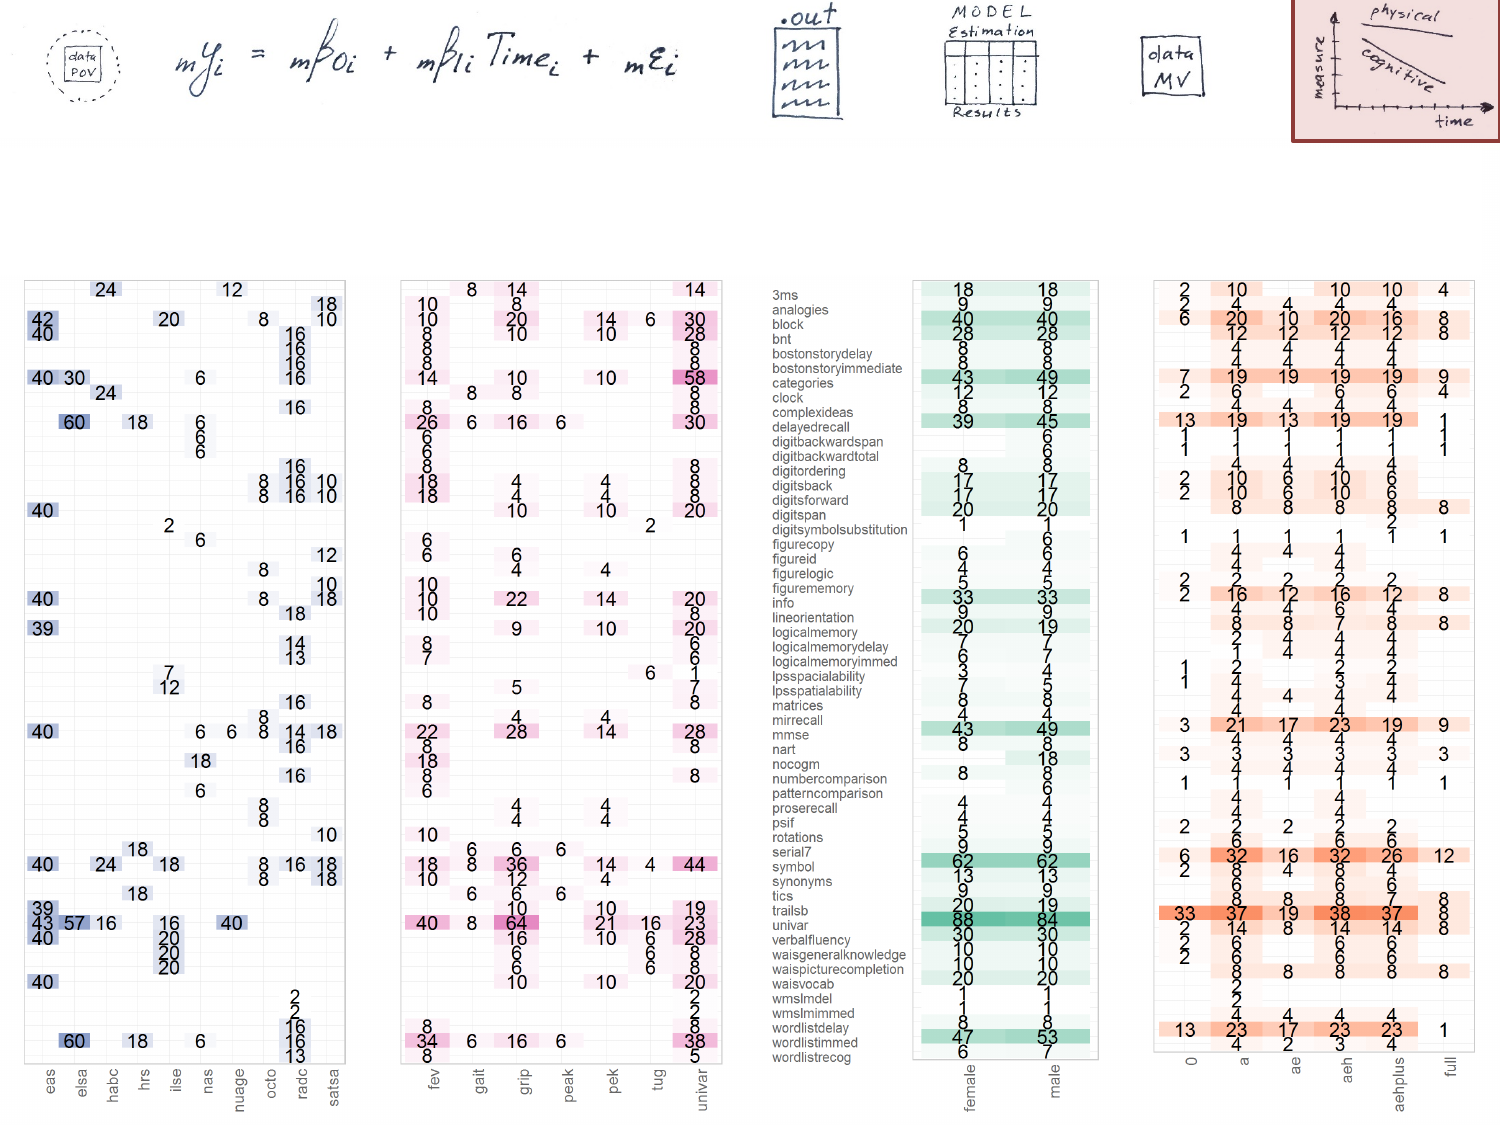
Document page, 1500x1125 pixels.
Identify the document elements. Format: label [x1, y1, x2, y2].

picture [0, 0, 1500, 138]
text_box [0, 145, 1500, 1125]
